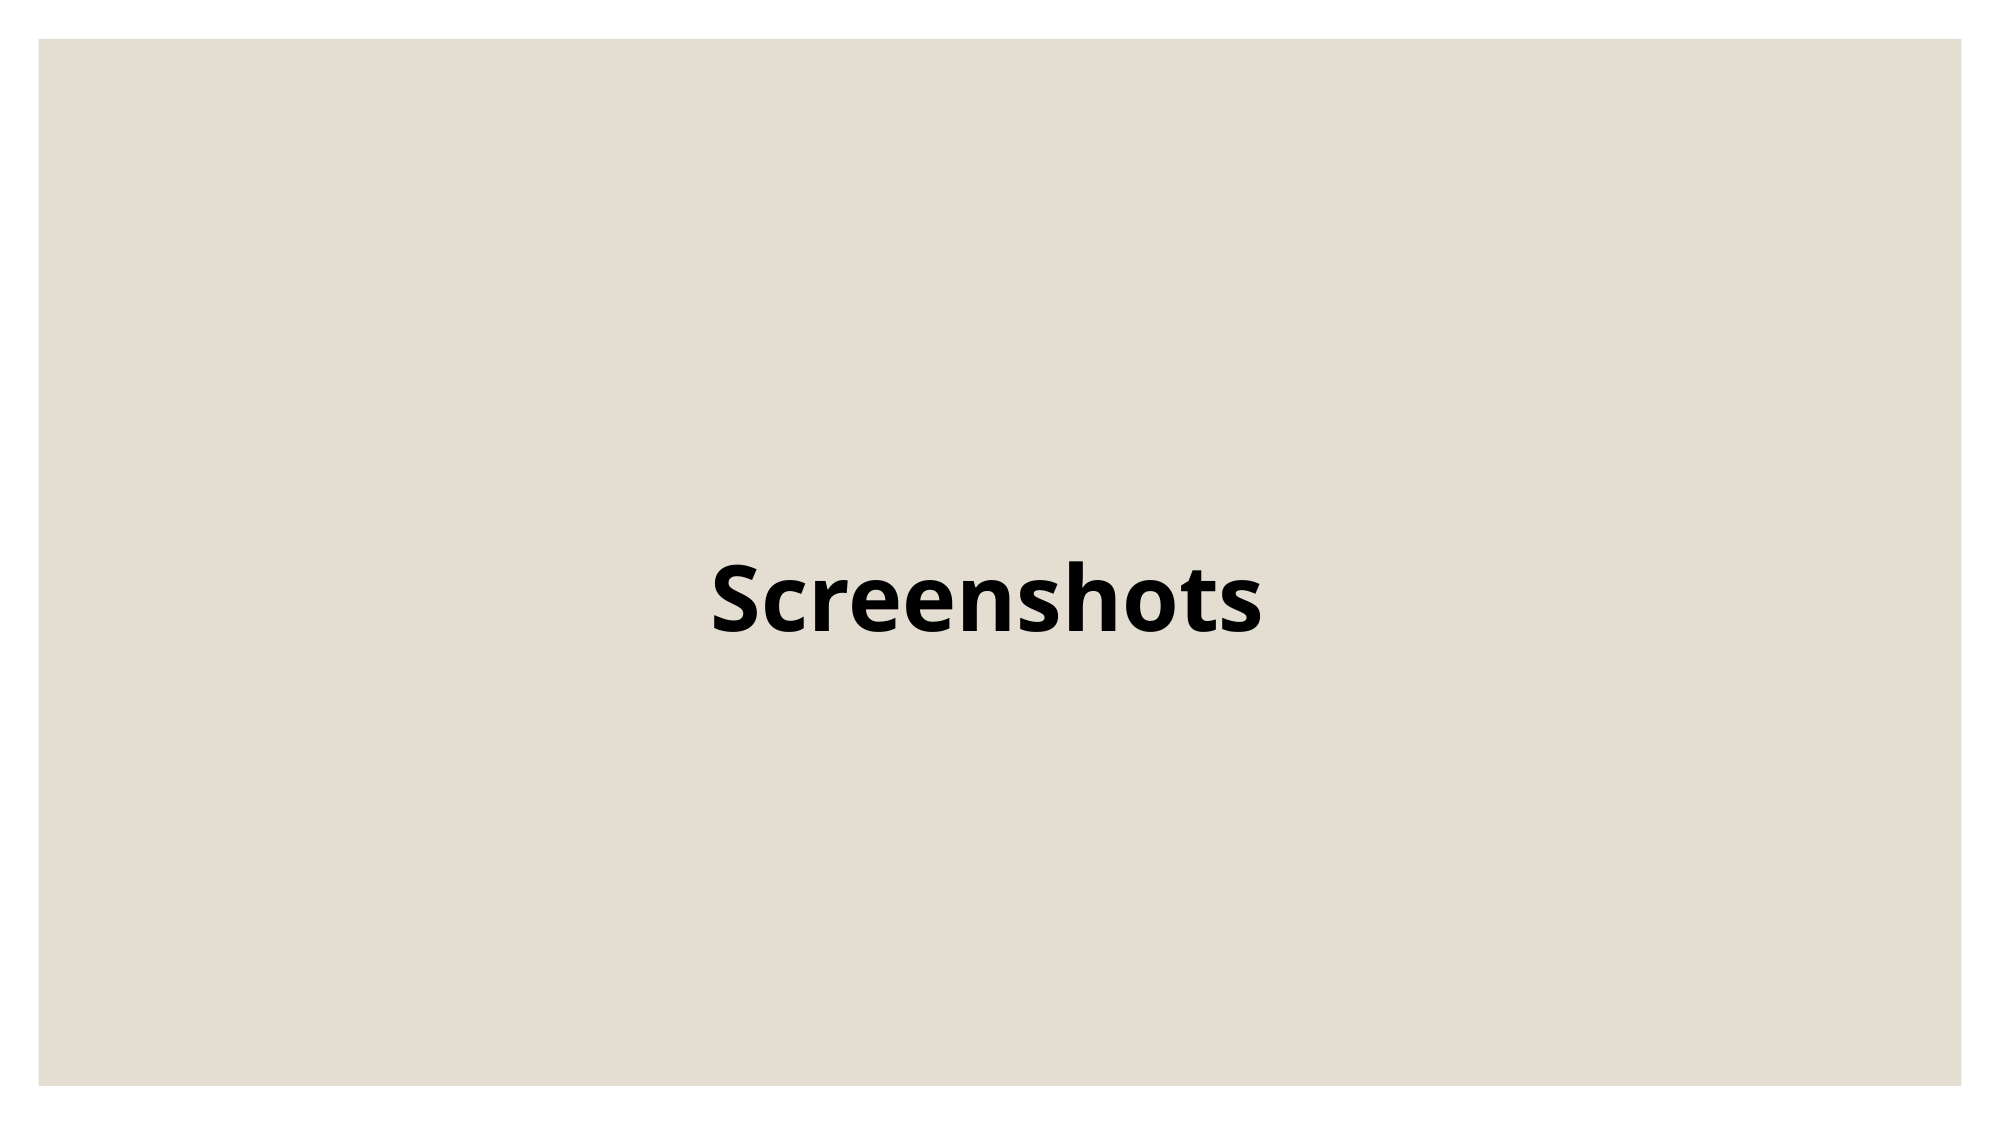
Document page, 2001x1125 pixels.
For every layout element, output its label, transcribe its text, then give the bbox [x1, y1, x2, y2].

text_box Screenshots [499, 532, 1500, 658]
